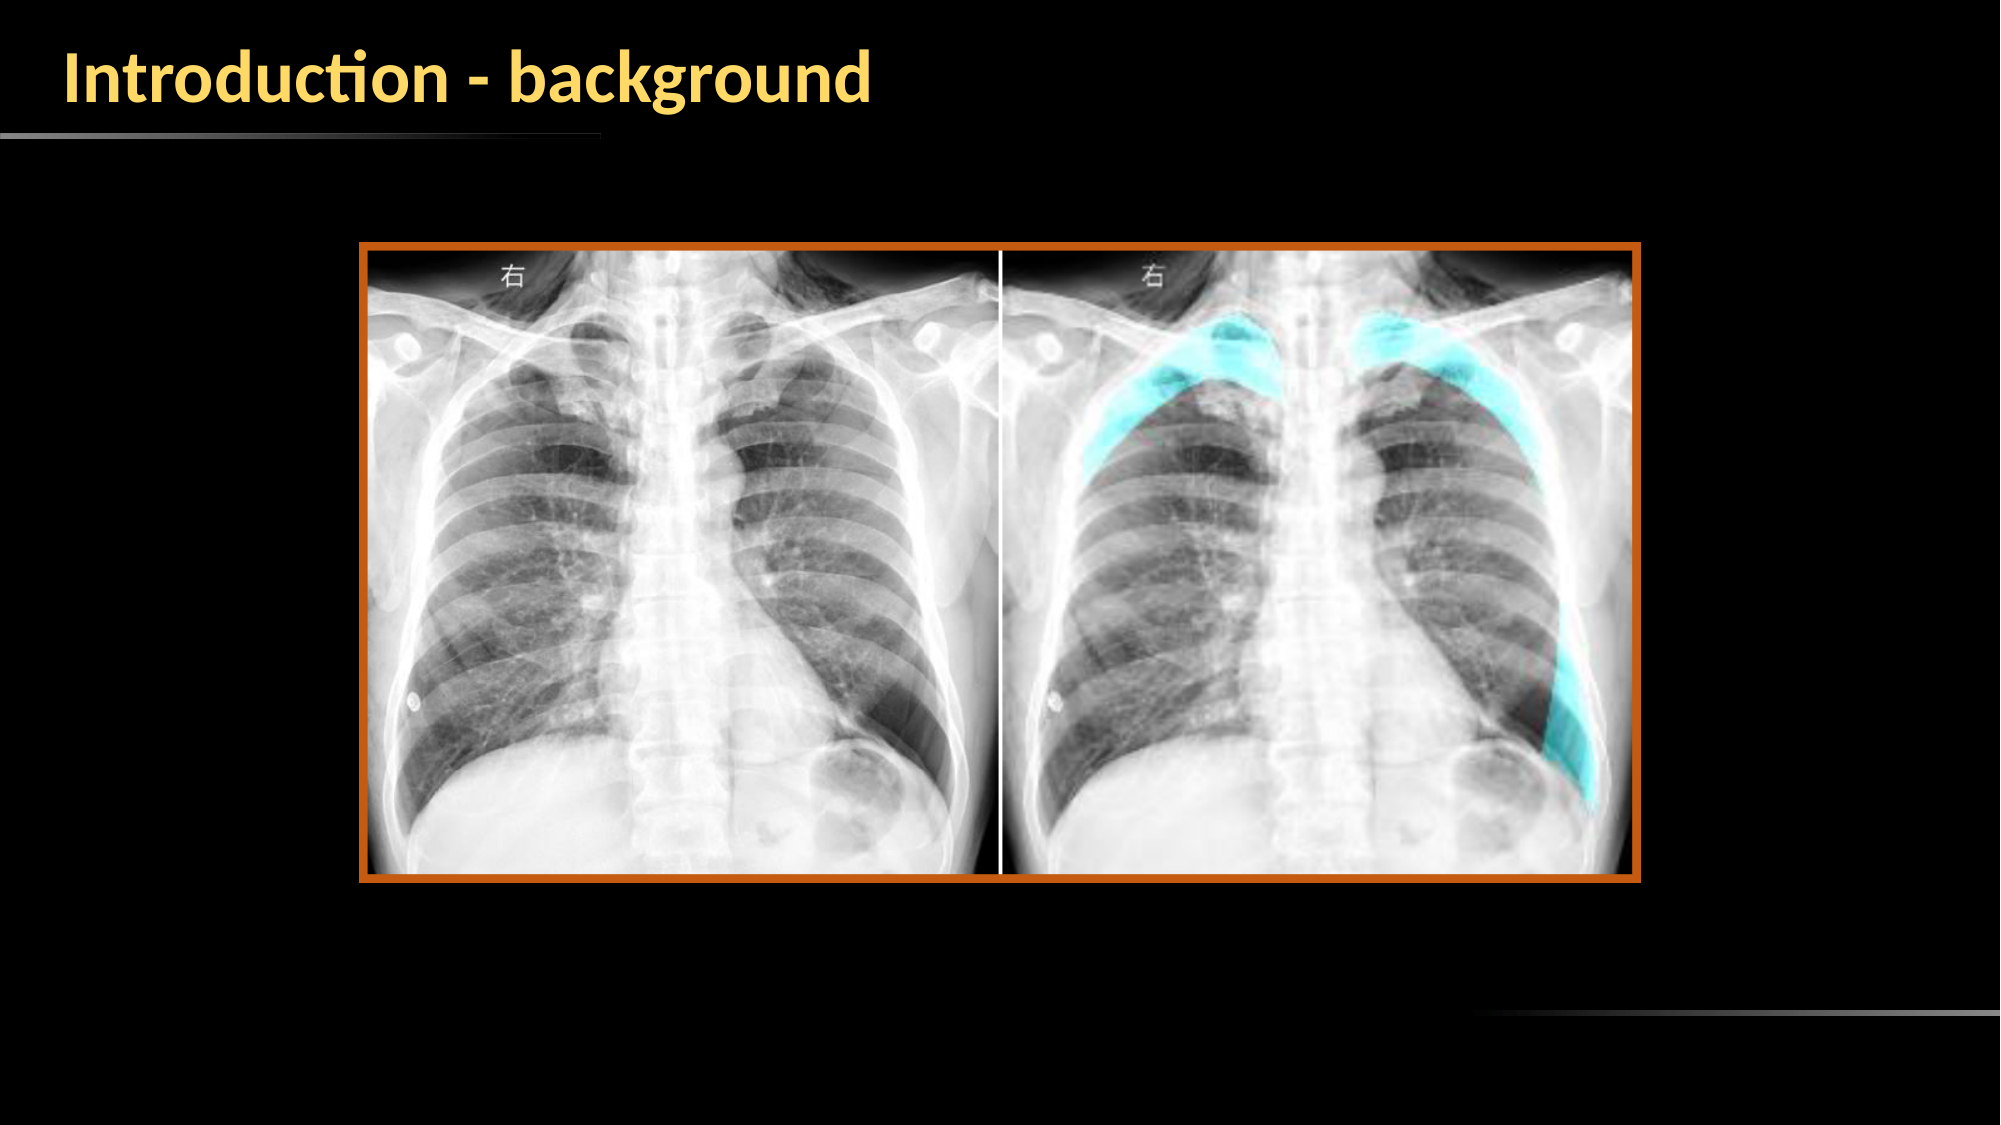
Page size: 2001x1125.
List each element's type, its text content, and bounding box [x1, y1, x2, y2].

title Introduction - background [47, 0, 1942, 167]
picture [1, 134, 47, 139]
picture [1400, 1010, 2000, 1016]
picture [359, 242, 1641, 883]
